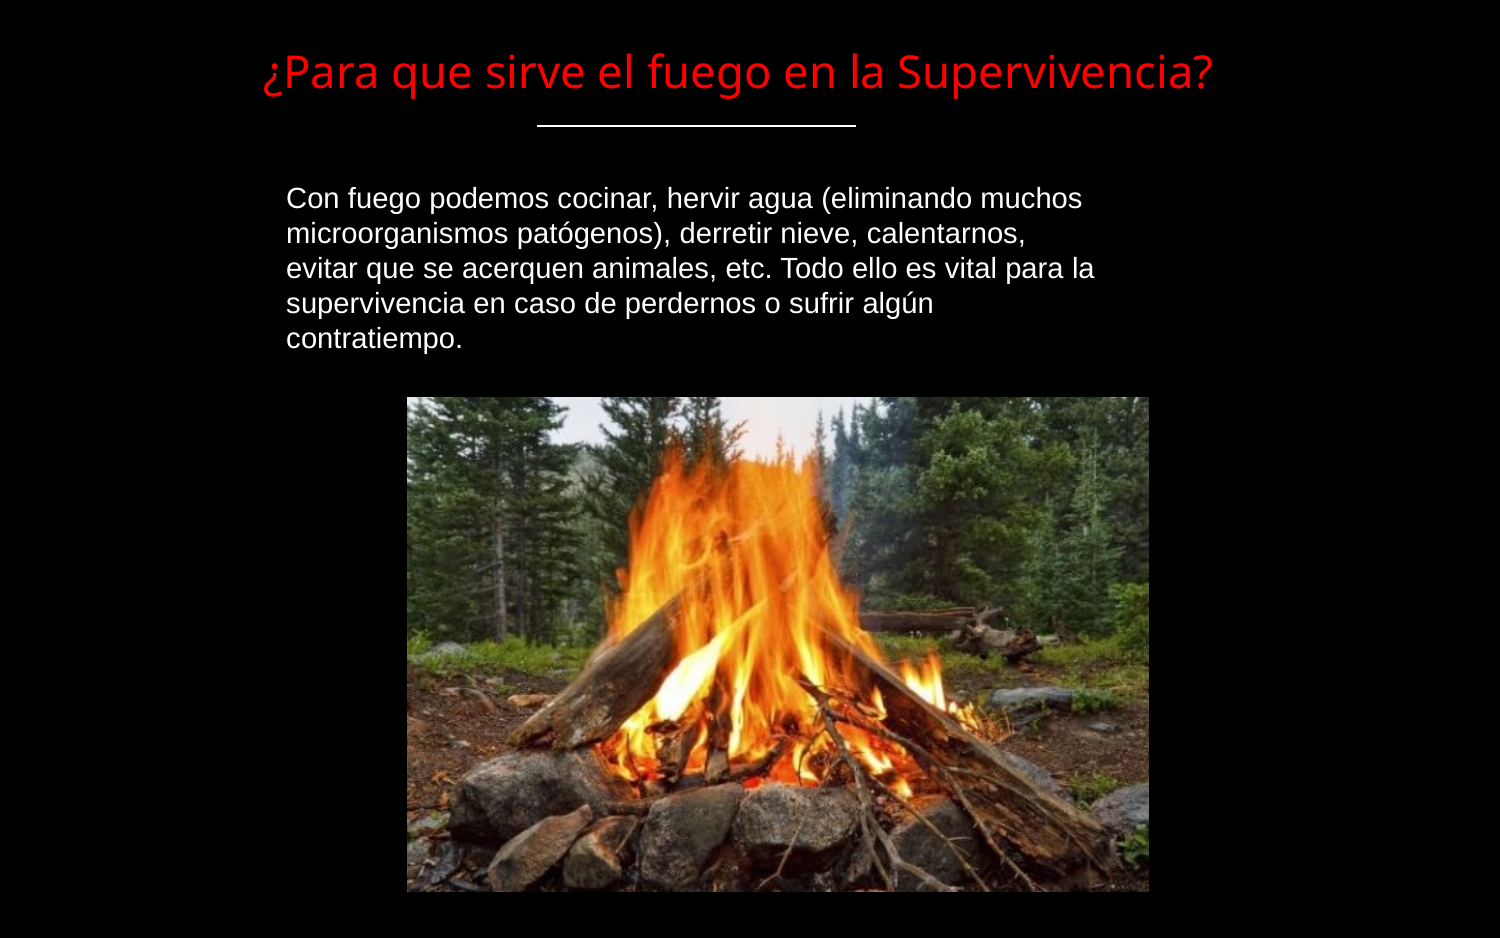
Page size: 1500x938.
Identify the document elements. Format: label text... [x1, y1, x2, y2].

picture [407, 397, 1149, 892]
text_box Con fuego podemos cocinar, hervir agua (eliminando muchos microorganismos patógenos), derretir nieve, calentarnos, evitar que se acerquen animales, etc. Todo ello es vital para la supervivencia en caso de perdernos o sufrir algún contratiempo. [271, 171, 1122, 362]
title ¿Para que sirve el fuego en la Supervivencia? [159, 19, 1319, 121]
